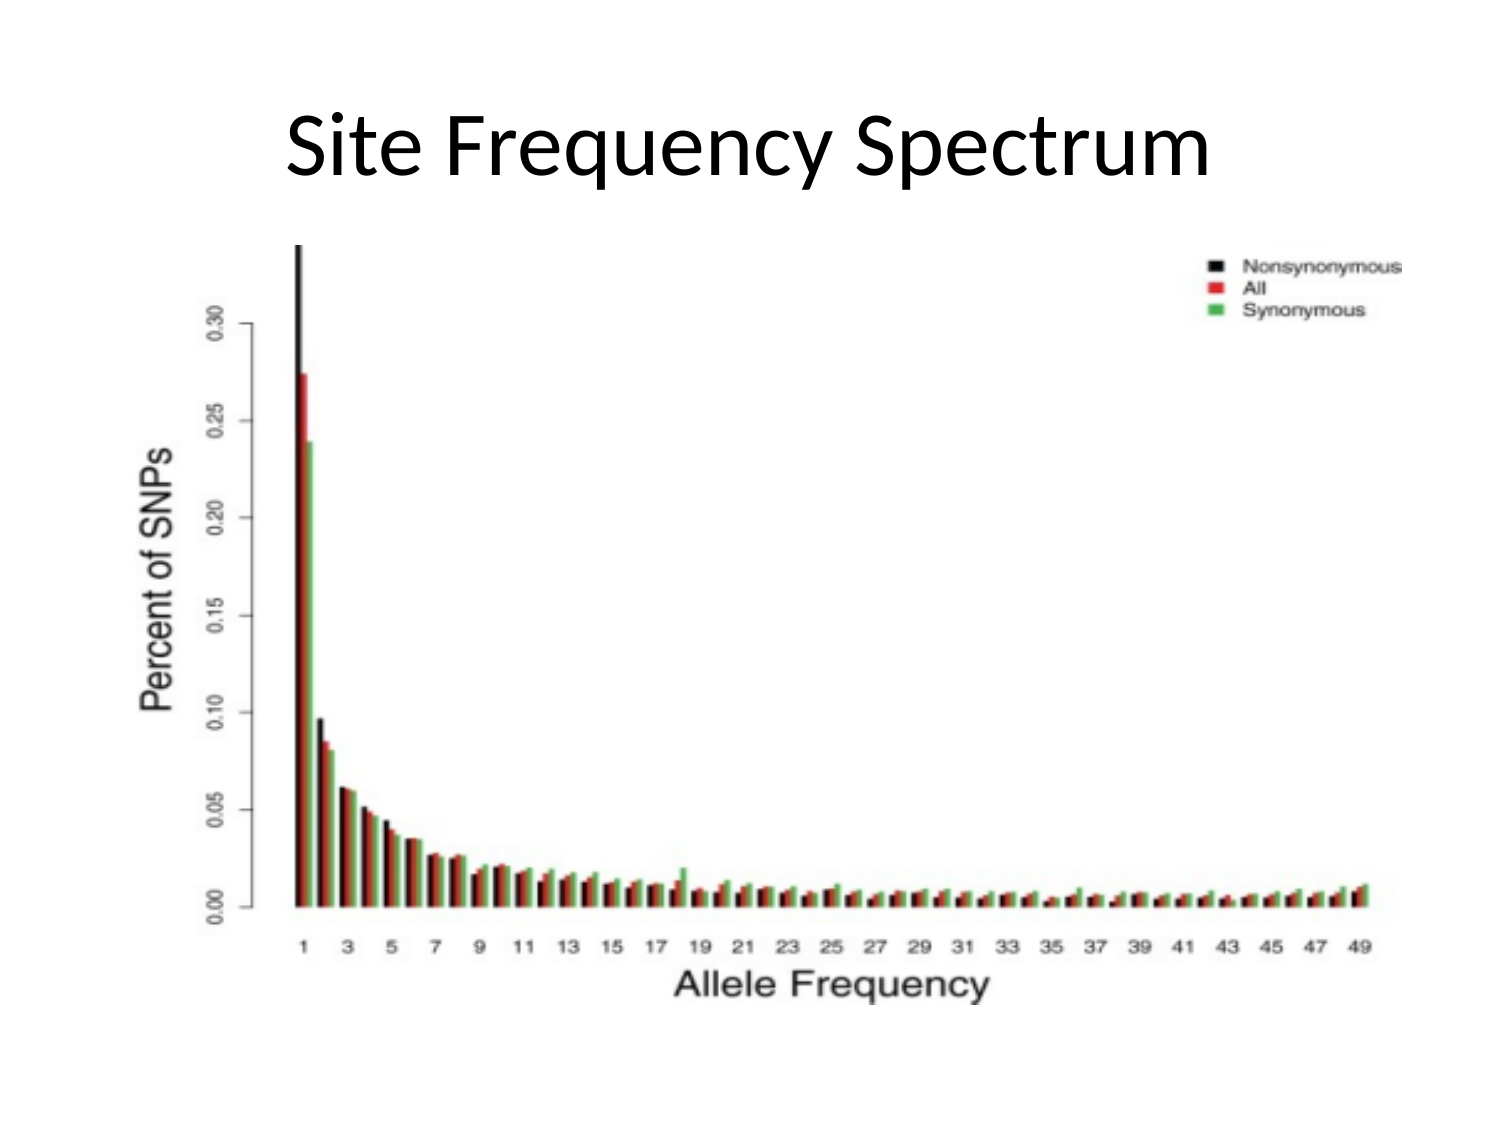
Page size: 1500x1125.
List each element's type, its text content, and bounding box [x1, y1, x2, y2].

picture [134, 244, 1403, 1006]
title Site Frequency Spectrum [75, 45, 1425, 233]
